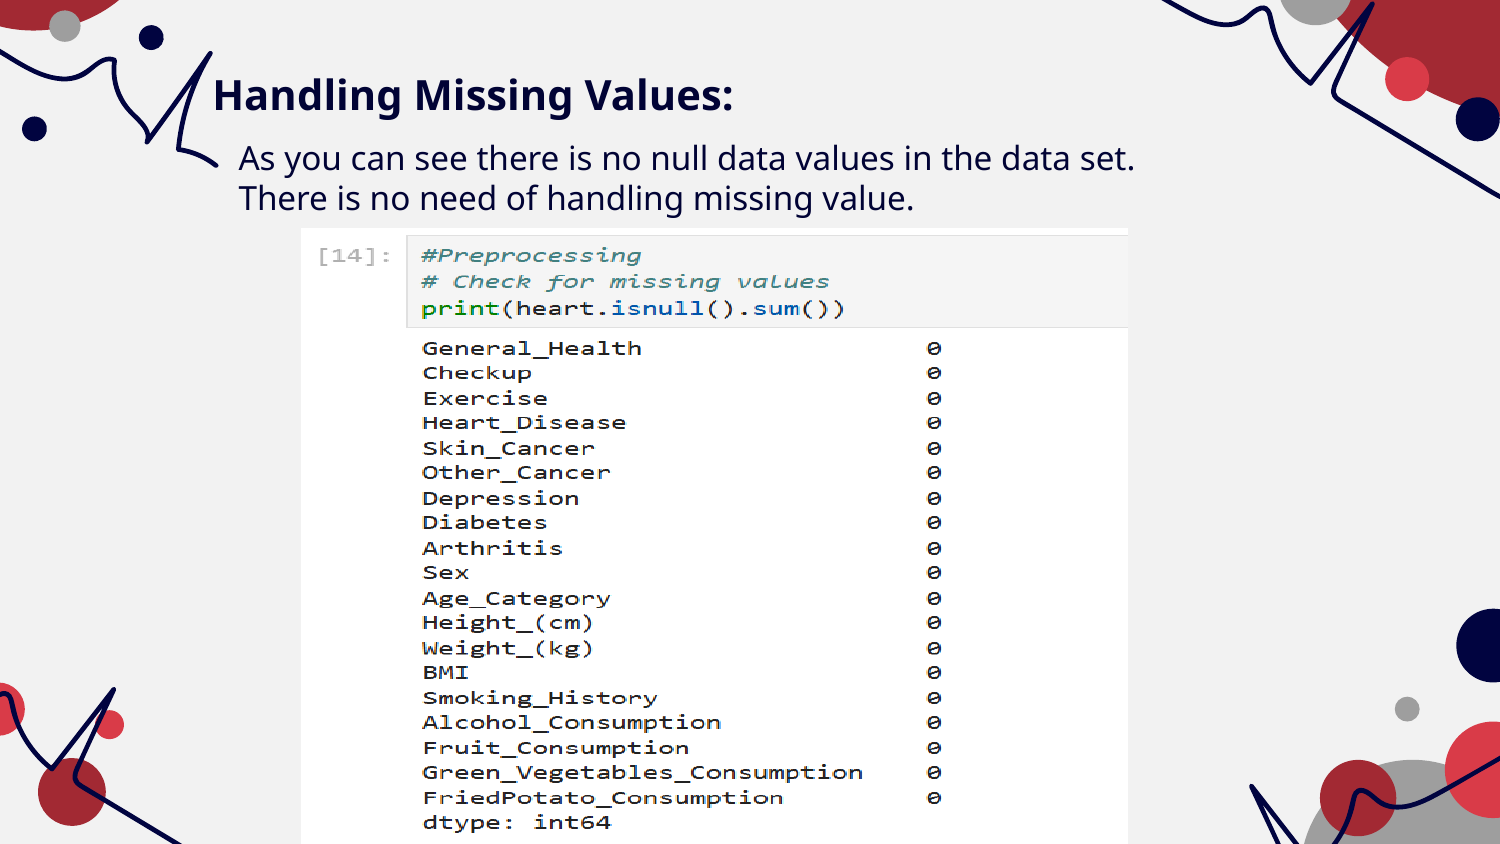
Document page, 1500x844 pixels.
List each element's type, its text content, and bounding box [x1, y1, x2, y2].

title Handling Missing Values: [197, 53, 1023, 130]
text_box As you can see there is no null data values in the data set. There is no need of handling missing value. [223, 129, 1180, 225]
picture [300, 228, 1128, 844]
